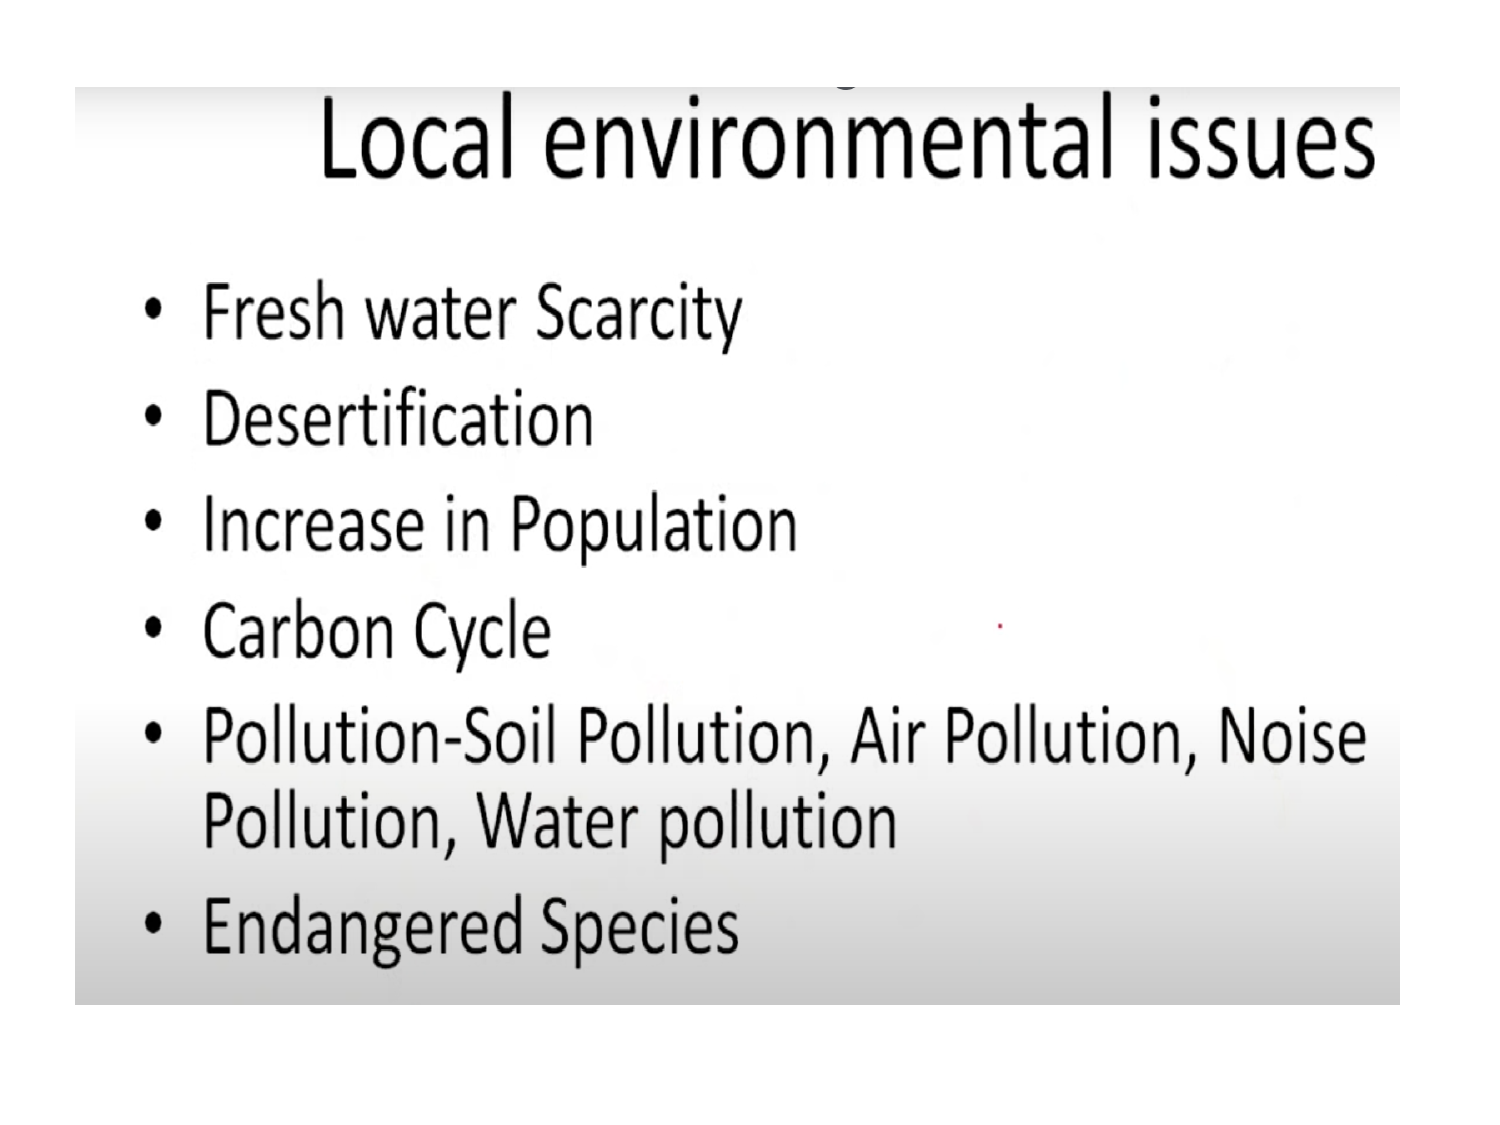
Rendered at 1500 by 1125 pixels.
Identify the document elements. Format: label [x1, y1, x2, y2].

picture [74, 87, 1401, 1006]
